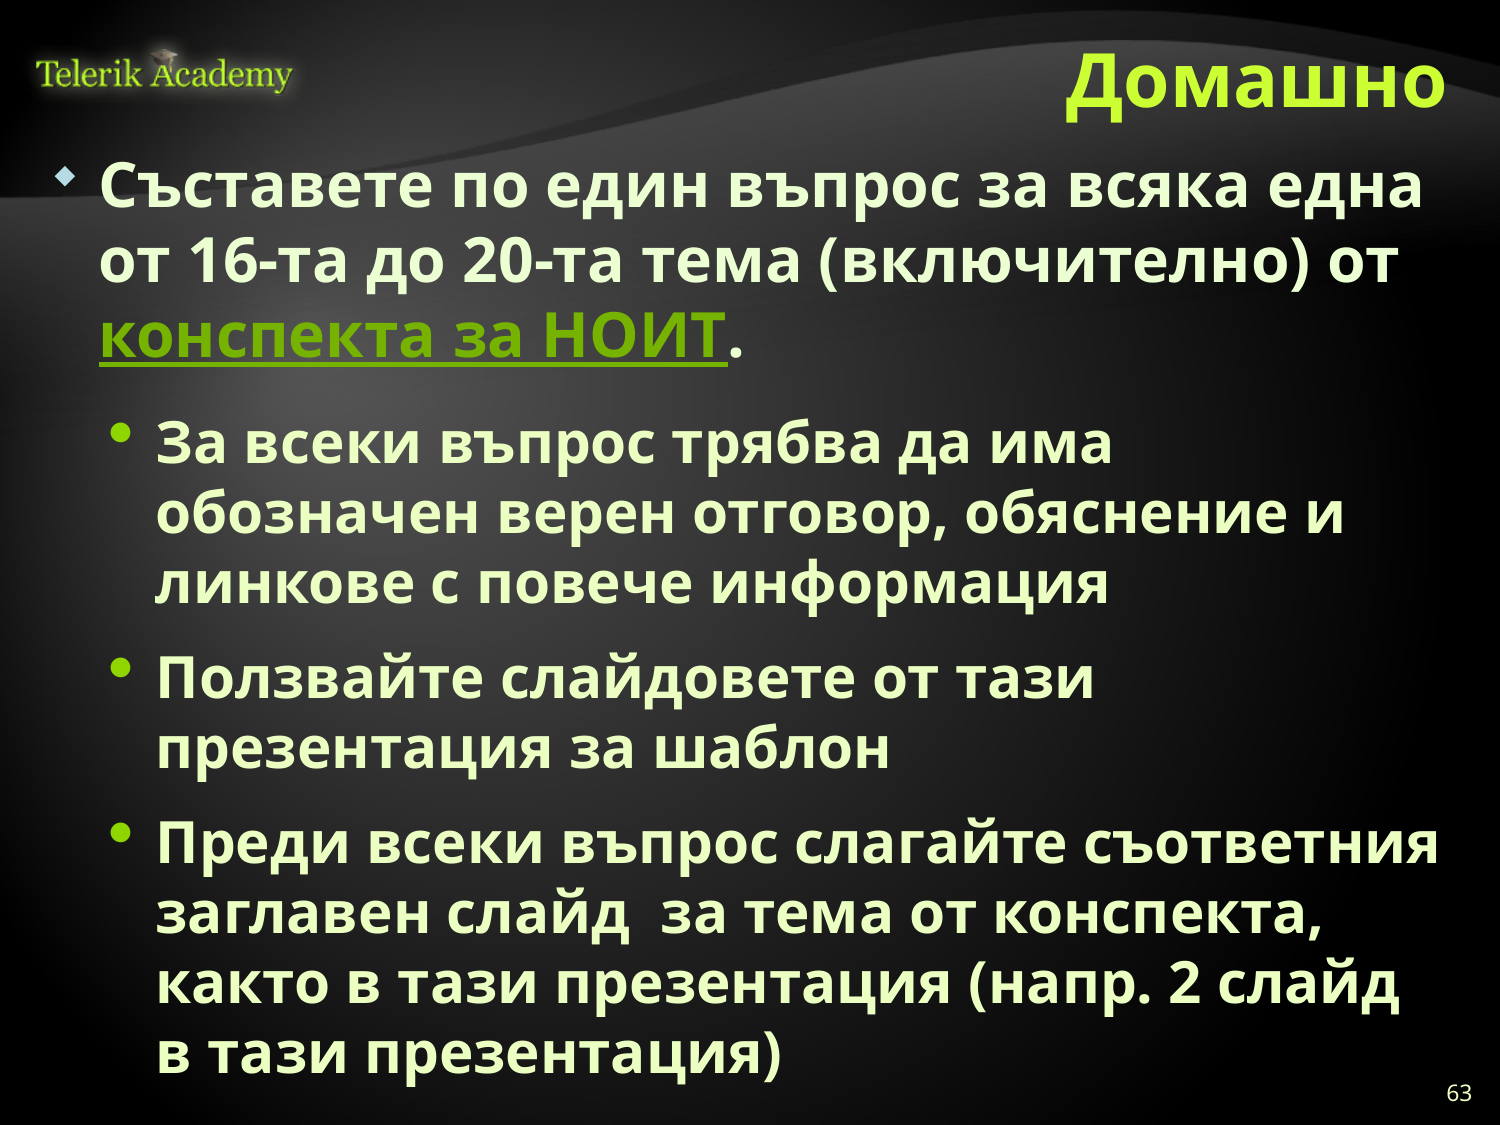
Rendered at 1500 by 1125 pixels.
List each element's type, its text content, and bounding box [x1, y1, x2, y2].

picture [0, 0, 1500, 1125]
title Домашно [300, 12, 1463, 137]
slide_number 63 [1412, 1074, 1488, 1113]
list Съставете по един въпрос за всяка една от 16-та до 20-та тема (включително) от конспекта за НОИТ. За всеки въпрос трябва да има обозначен верен отговор, обяснение и линкове с повече информация Ползвайте слайдовете от тази презентация за шаблон Преди всеки въпрос слагайте съответния заглавен слайд за тема от конспекта, както в тази презентация (напр. 2 слайд в тази презентация) [37, 137, 1463, 1088]
